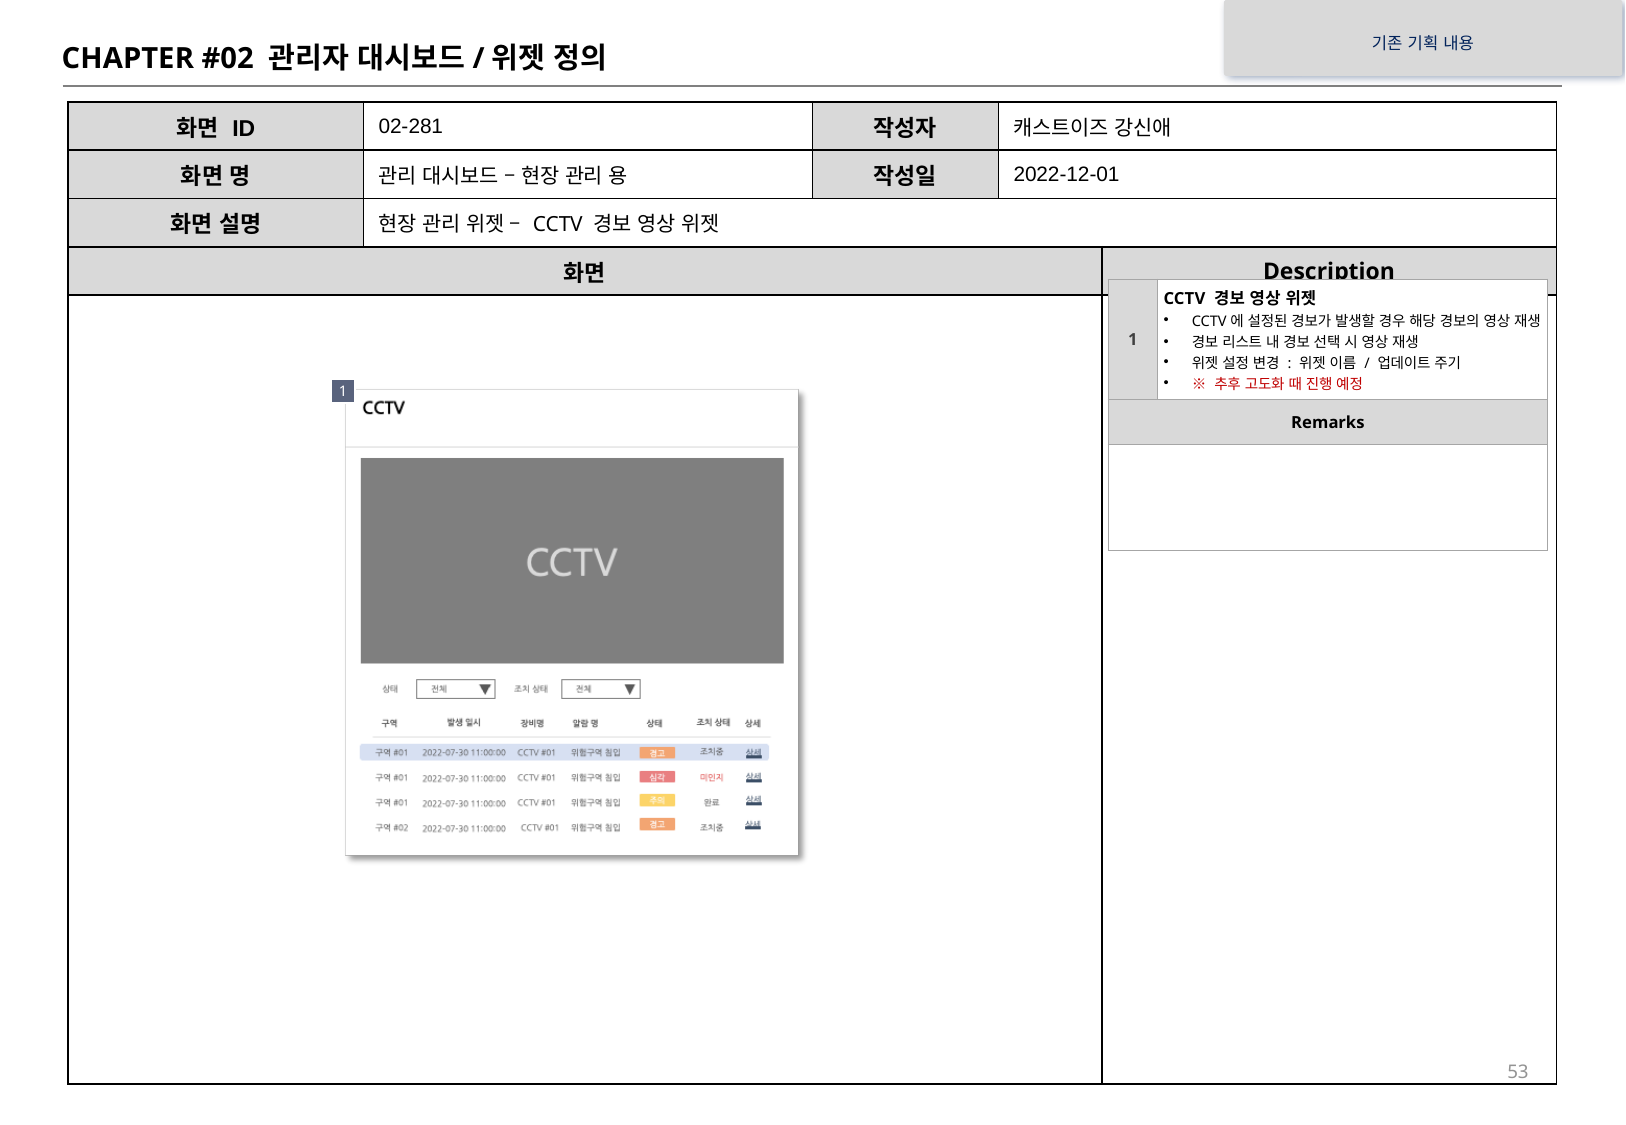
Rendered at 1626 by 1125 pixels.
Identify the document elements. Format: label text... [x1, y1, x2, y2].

table_cell [69, 296, 1101, 1083]
table_cell [1109, 445, 1547, 550]
table_cell 현장 관리 위젯 – CCTV 경보 영상 위젯 [364, 199, 1556, 246]
table_cell 화면 설명 [69, 199, 363, 246]
table_header 화면 ID [69, 111, 363, 149]
table_cell Remarks [1109, 400, 1547, 444]
text_box 기존 기획 내용 [1221, 0, 1625, 78]
table_cell [1103, 296, 1556, 1083]
table_cell 화면 명 [69, 151, 363, 198]
table_header 02-281 [364, 111, 812, 149]
table_cell 작성일 [813, 151, 998, 198]
table_header 작성자 [813, 111, 998, 149]
slide_number 52 [1164, 1042, 1544, 1103]
table_cell 화면 [69, 248, 1101, 294]
table_header 1 [1109, 280, 1157, 399]
text_box 1 [329, 377, 357, 405]
picture [341, 385, 813, 869]
table_cell Description [1103, 248, 1556, 294]
table_header 캐스트이즈 강신애 [999, 103, 1556, 149]
table_cell 관리 대시보드 – 현장 관리 용 [364, 151, 812, 198]
table_header CCTV 경보 영상 위젯 CCTV에 설정된 경보가 발생할 경우 해당 경보의 영상 재생 경보 리스트 내 경보 선택 시 영상 재생 위젯 설정 변경 : 위젯 이름 / 업데이트 주기 ※ 추후 고도화 때 진행 예정 [1158, 280, 1547, 399]
title CHAPTER #02 관리자 대시보드/위젯 정의 [46, 2, 1096, 111]
table_cell 2022-12-01 [999, 151, 1556, 198]
